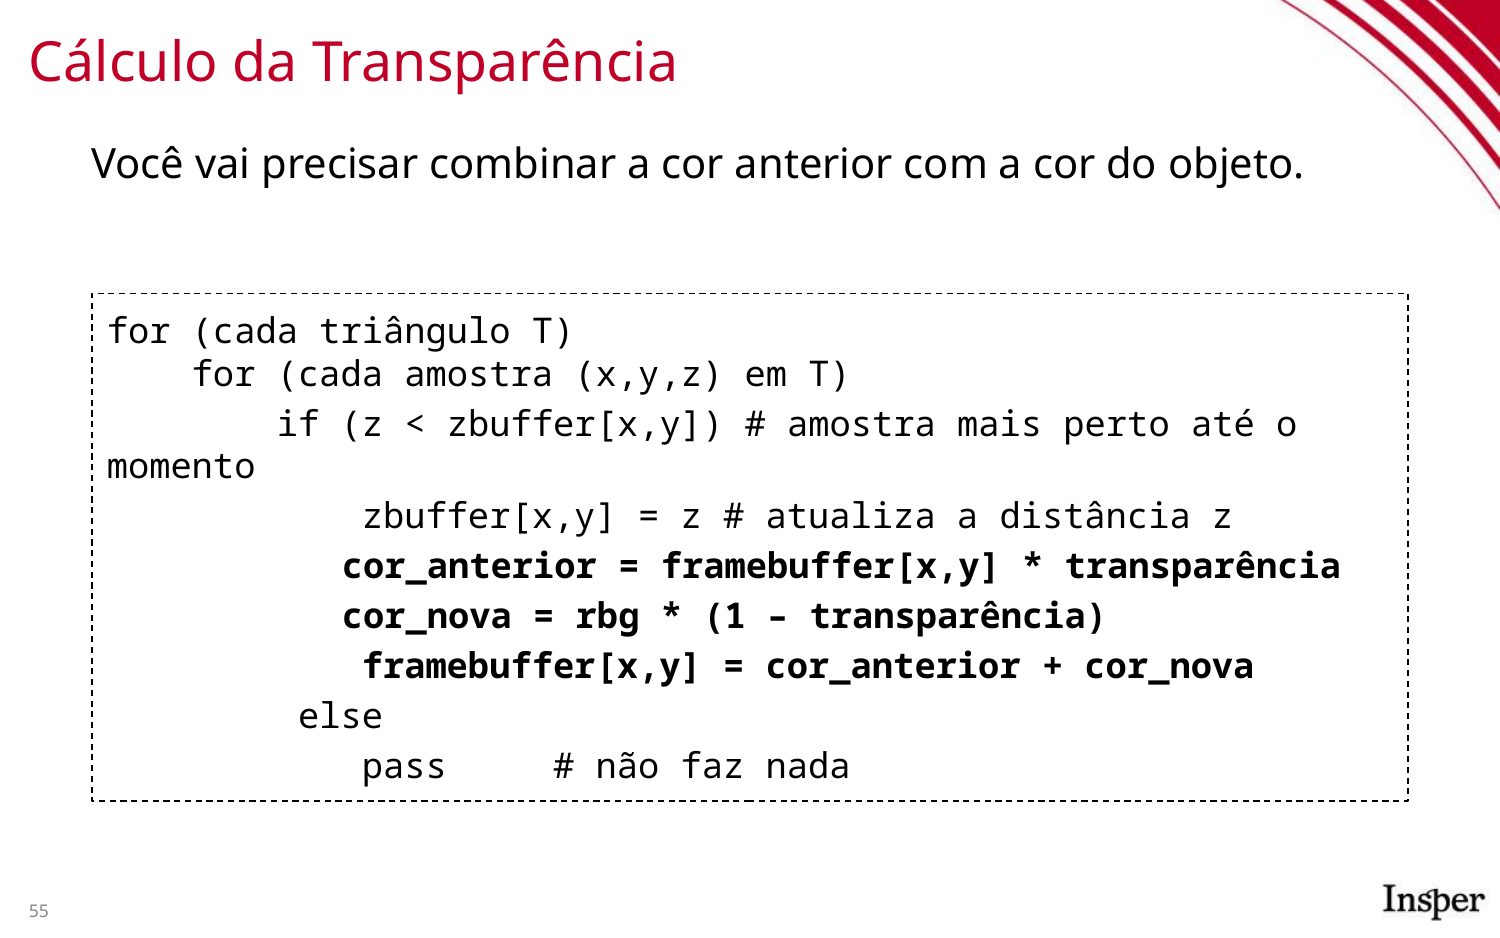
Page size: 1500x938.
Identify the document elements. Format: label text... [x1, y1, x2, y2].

text_box for (cada triângulo T) for (cada amostra (x,y,z) em T) if (z < zbuffer[x,y]) # amostra mais perto até o momento zbuffer[x,y] = z # atualiza a distância z cor_anterior = framebuffer[x,y] * transparência cor_nova = rbg * (1 – transparência) framebuffer[x,y] = cor_anterior + cor_nova else pass # não faz nada [91, 293, 1409, 801]
picture [249, 0, 1500, 938]
slide_number 55 [0, 887, 78, 938]
list Você vai precisar combinar a cor anterior com a cor do objeto. [38, 129, 1422, 267]
title Cálculo da Transparência [13, 18, 1397, 104]
